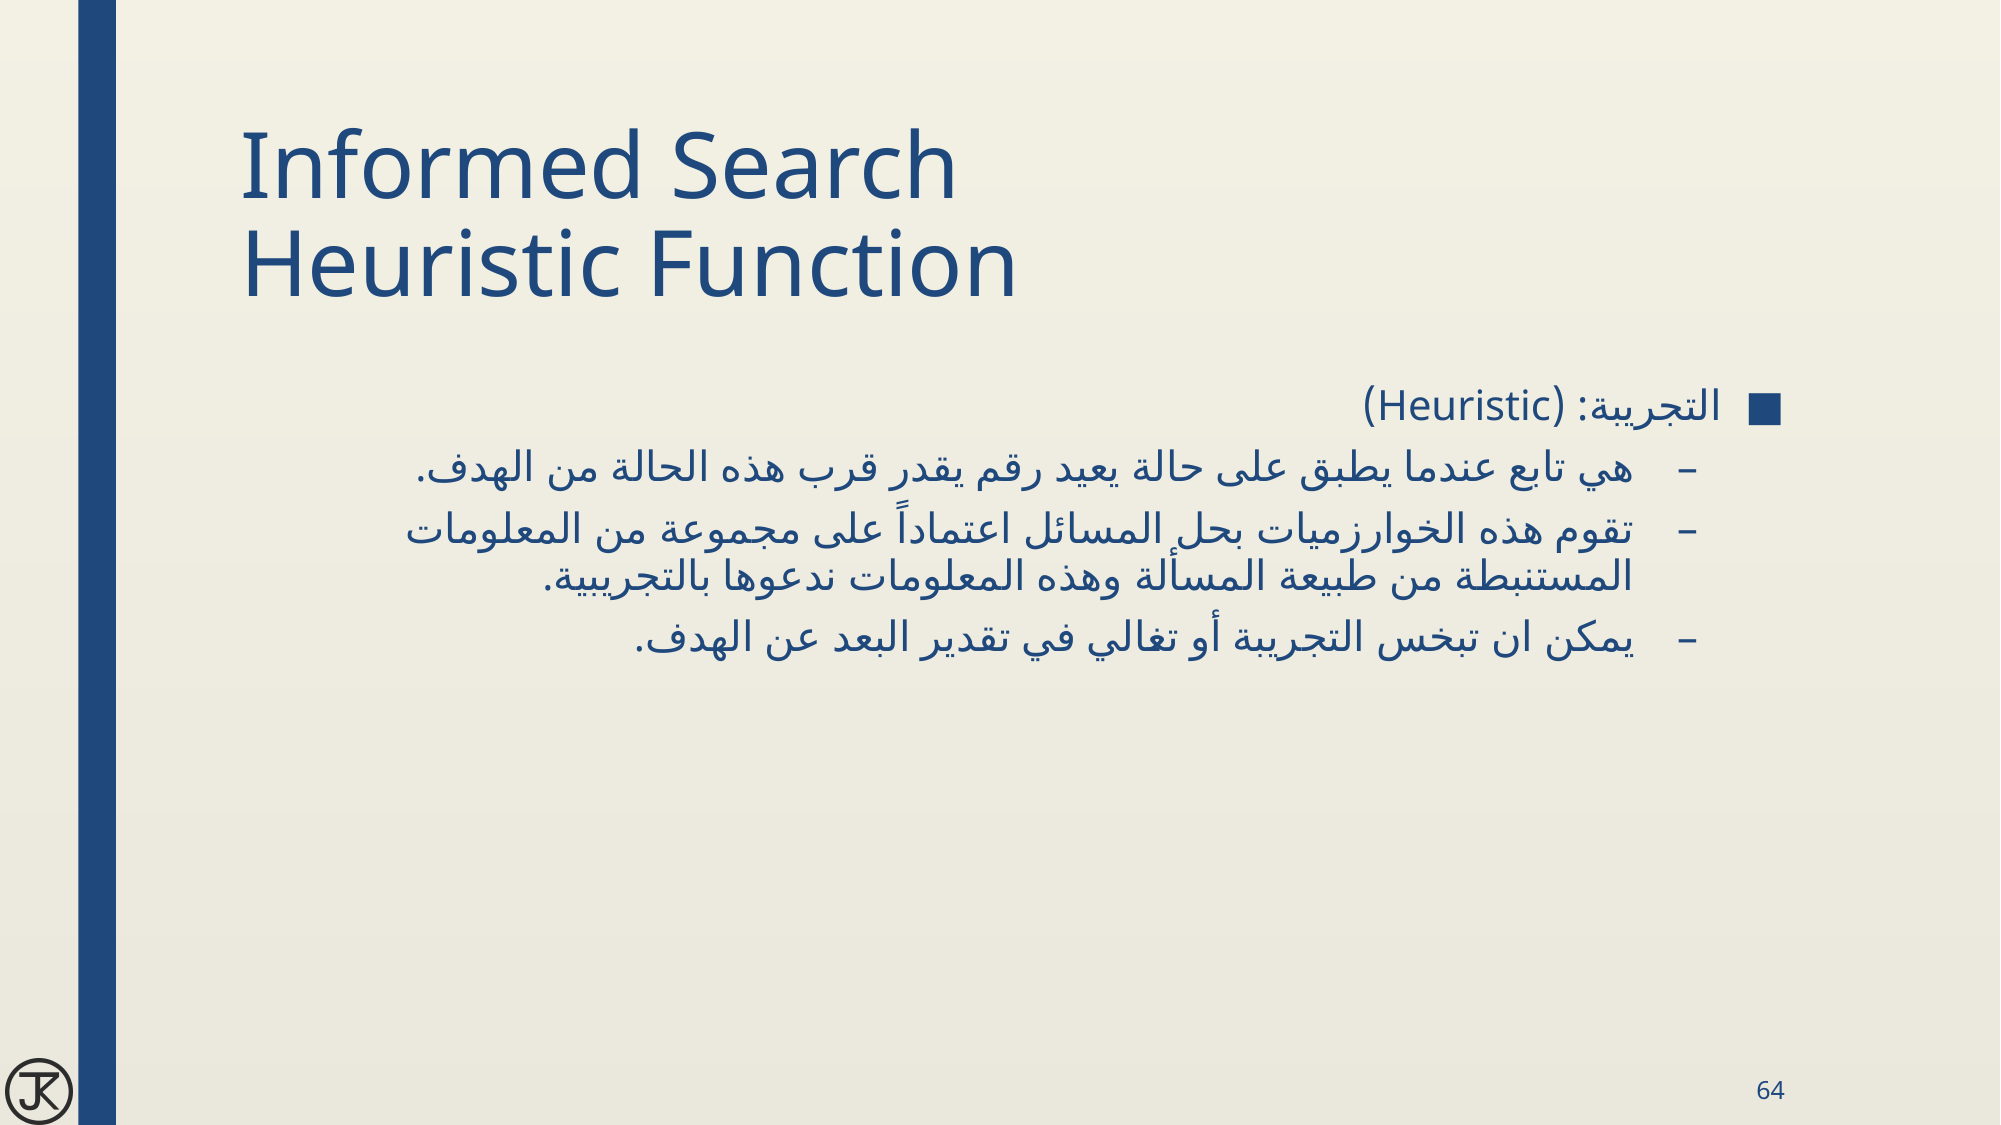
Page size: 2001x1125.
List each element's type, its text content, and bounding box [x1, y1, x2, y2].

picture [5, 1058, 73, 1125]
list التجريبة: (Heuristic) هي تابع عندما يطبق على حالة يعيد رقم يقدر قرب هذه الحالة من الهدف. تقوم هذه الخوارزميات بحل المسائل اعتماداً على مجموعة من المعلومات المستنبطة من طبيعة المسألة وهذه المعلومات ندعوها بالتجريبية. يمكن ان تبخس التجريبة أو تغالي في تقدير البعد عن الهدف. [225, 375, 1800, 1030]
title Informed Search Heuristic Function [225, 112, 1800, 357]
slide_number 64 [1553, 1058, 1800, 1125]
